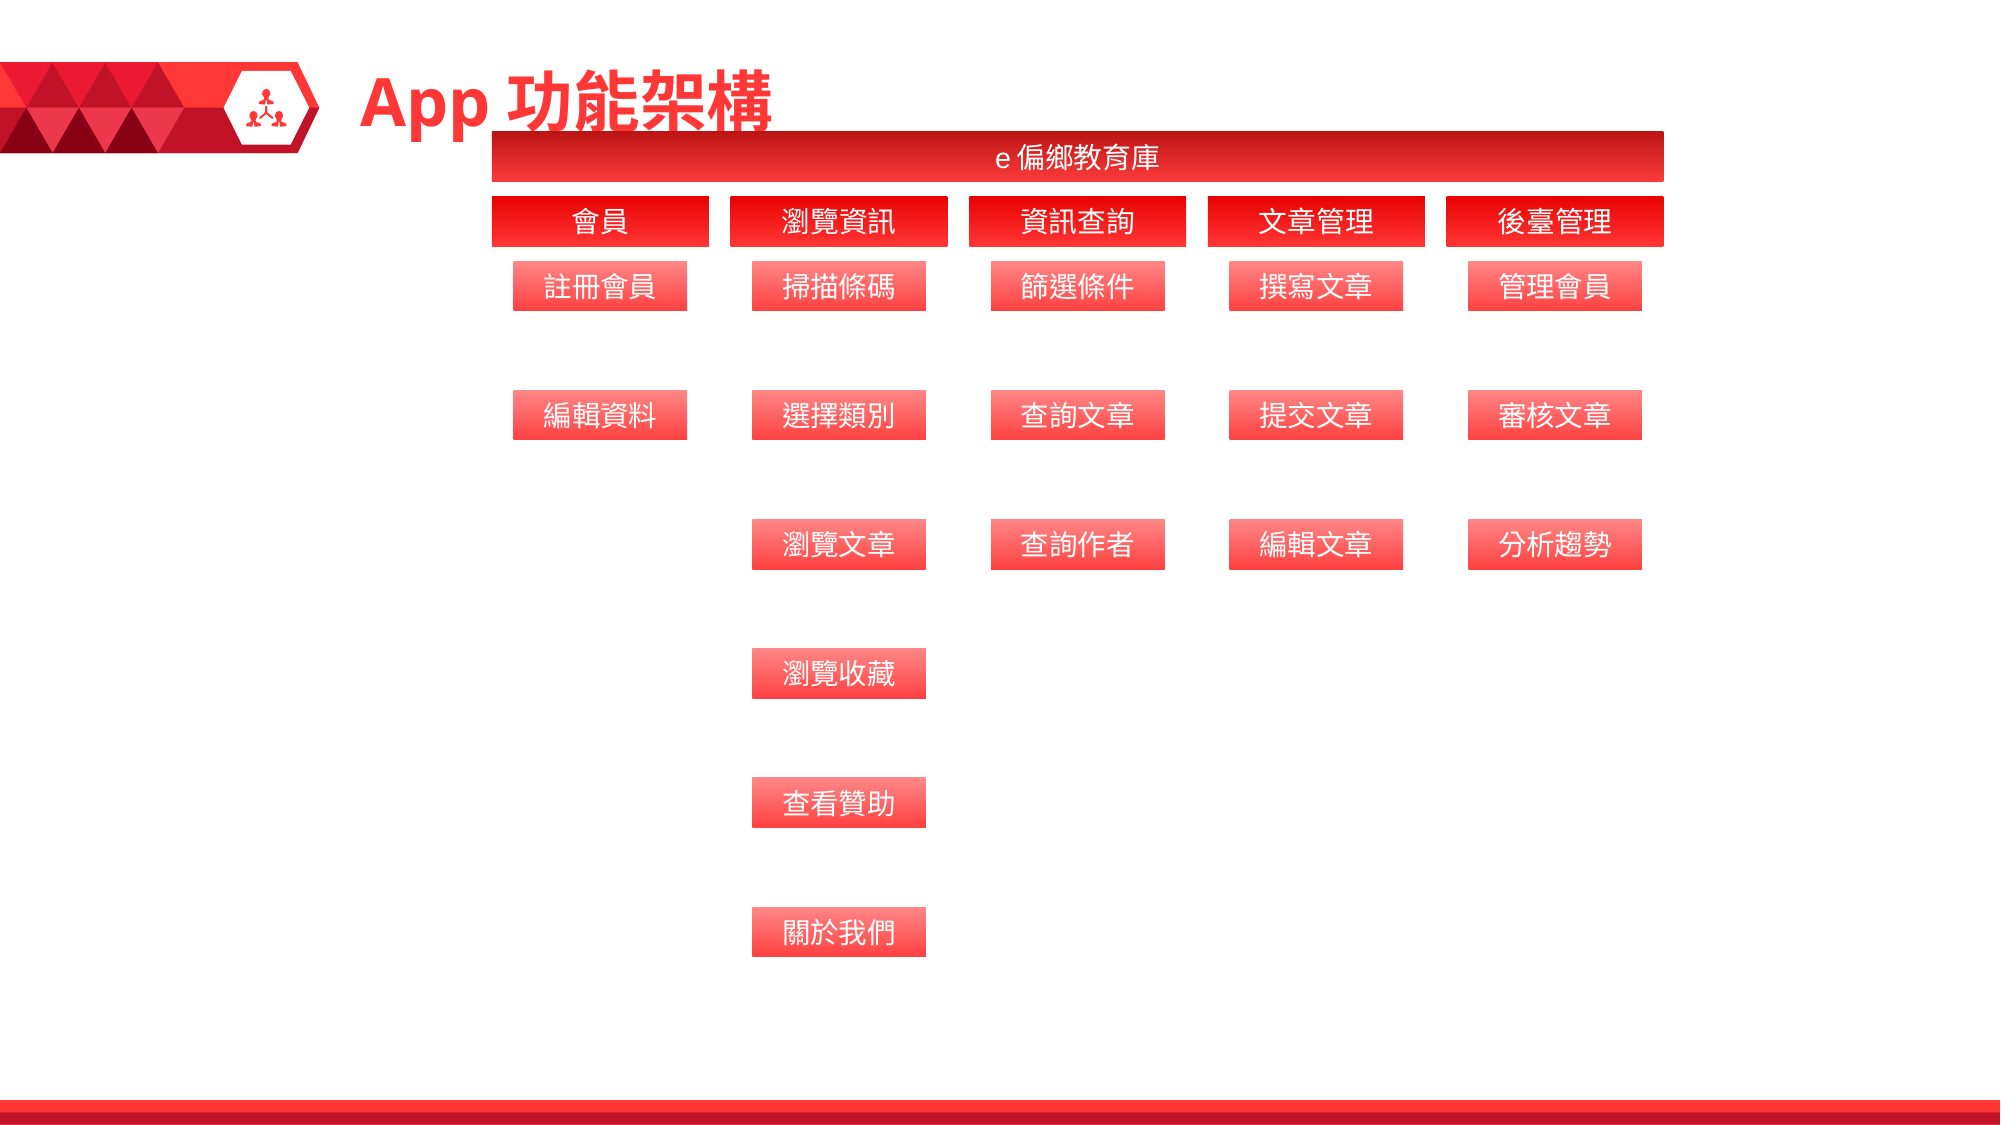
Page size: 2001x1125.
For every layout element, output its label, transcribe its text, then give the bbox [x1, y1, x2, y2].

text_box App功能架構 [345, 52, 980, 131]
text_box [345, 131, 1810, 1086]
